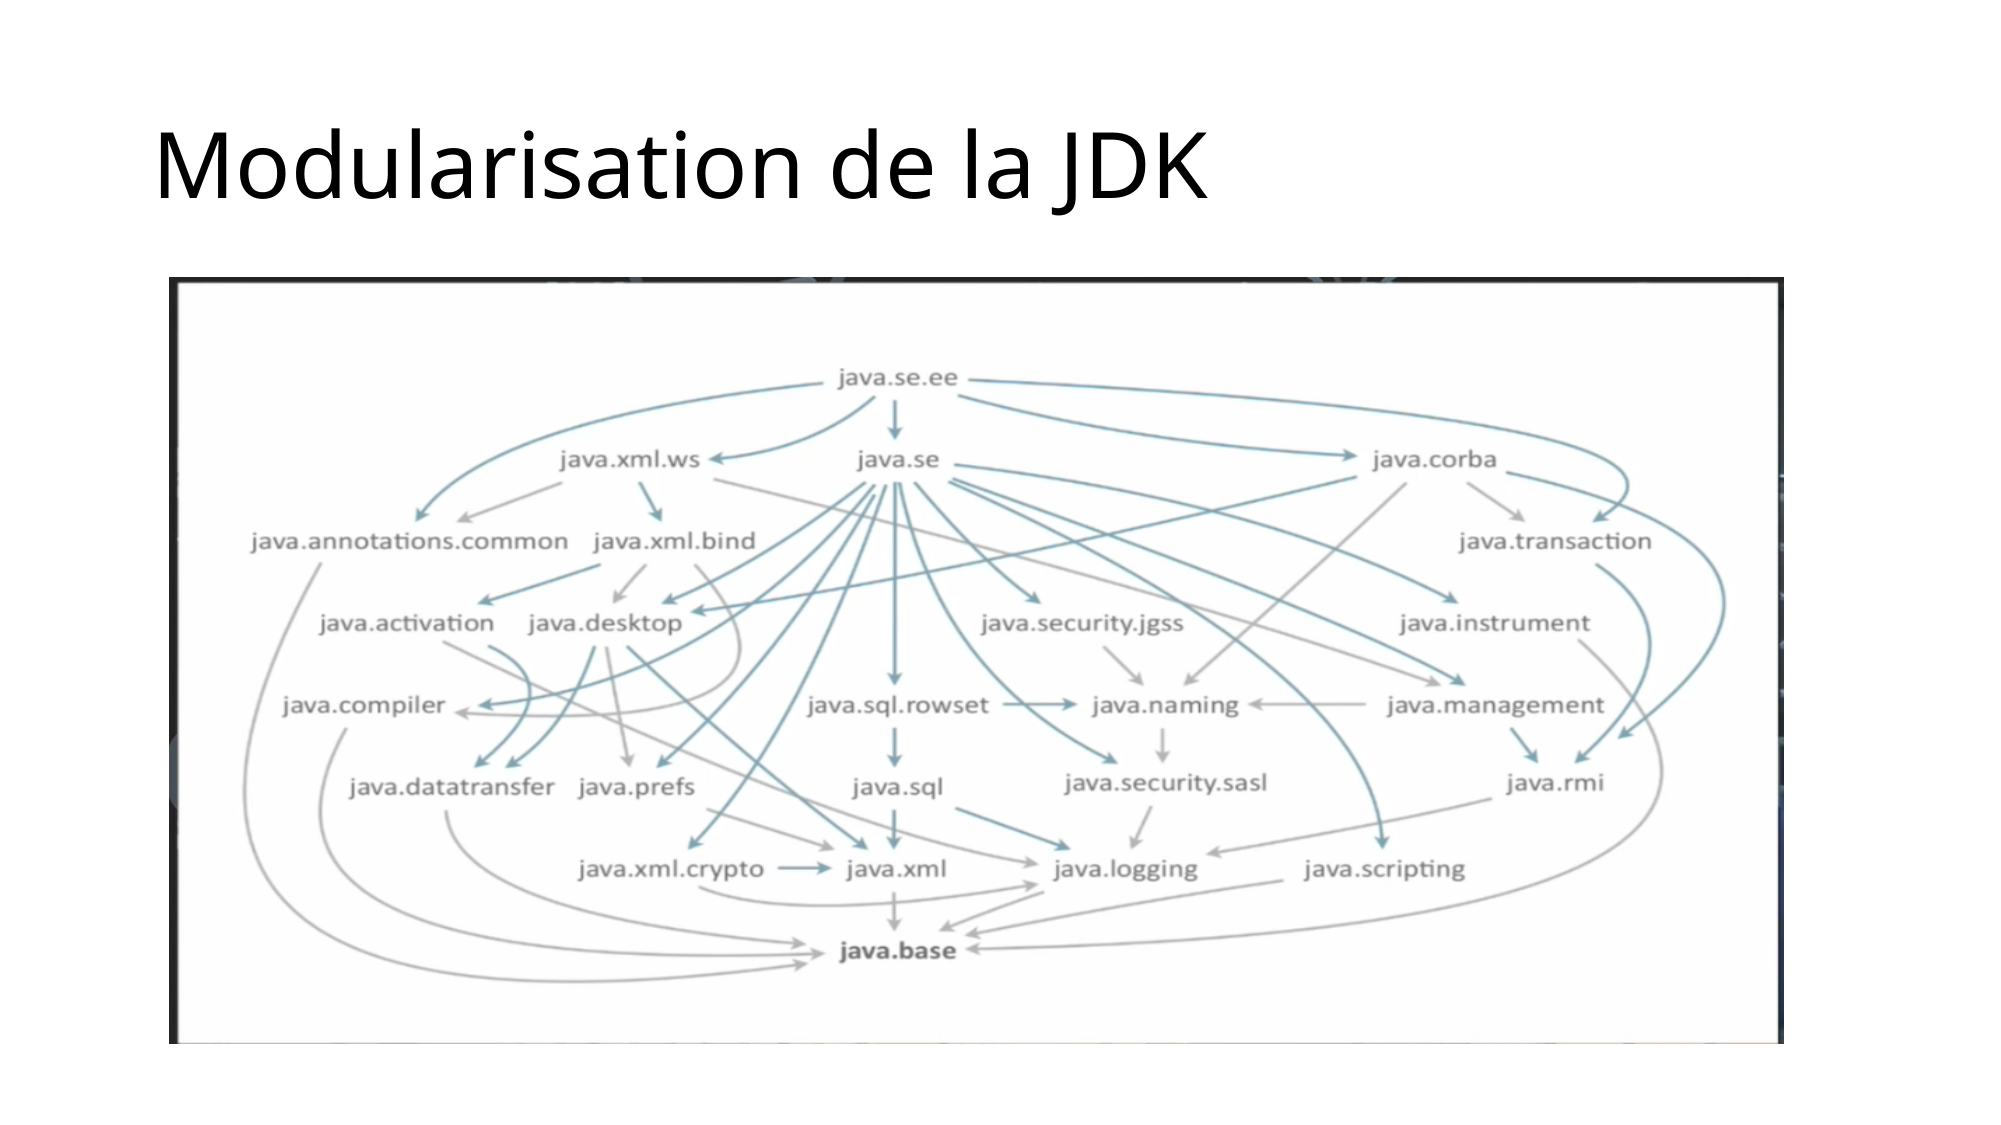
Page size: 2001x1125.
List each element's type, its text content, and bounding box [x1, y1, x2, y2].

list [169, 277, 1784, 1044]
title Modularisation de la JDK [137, 59, 1863, 278]
